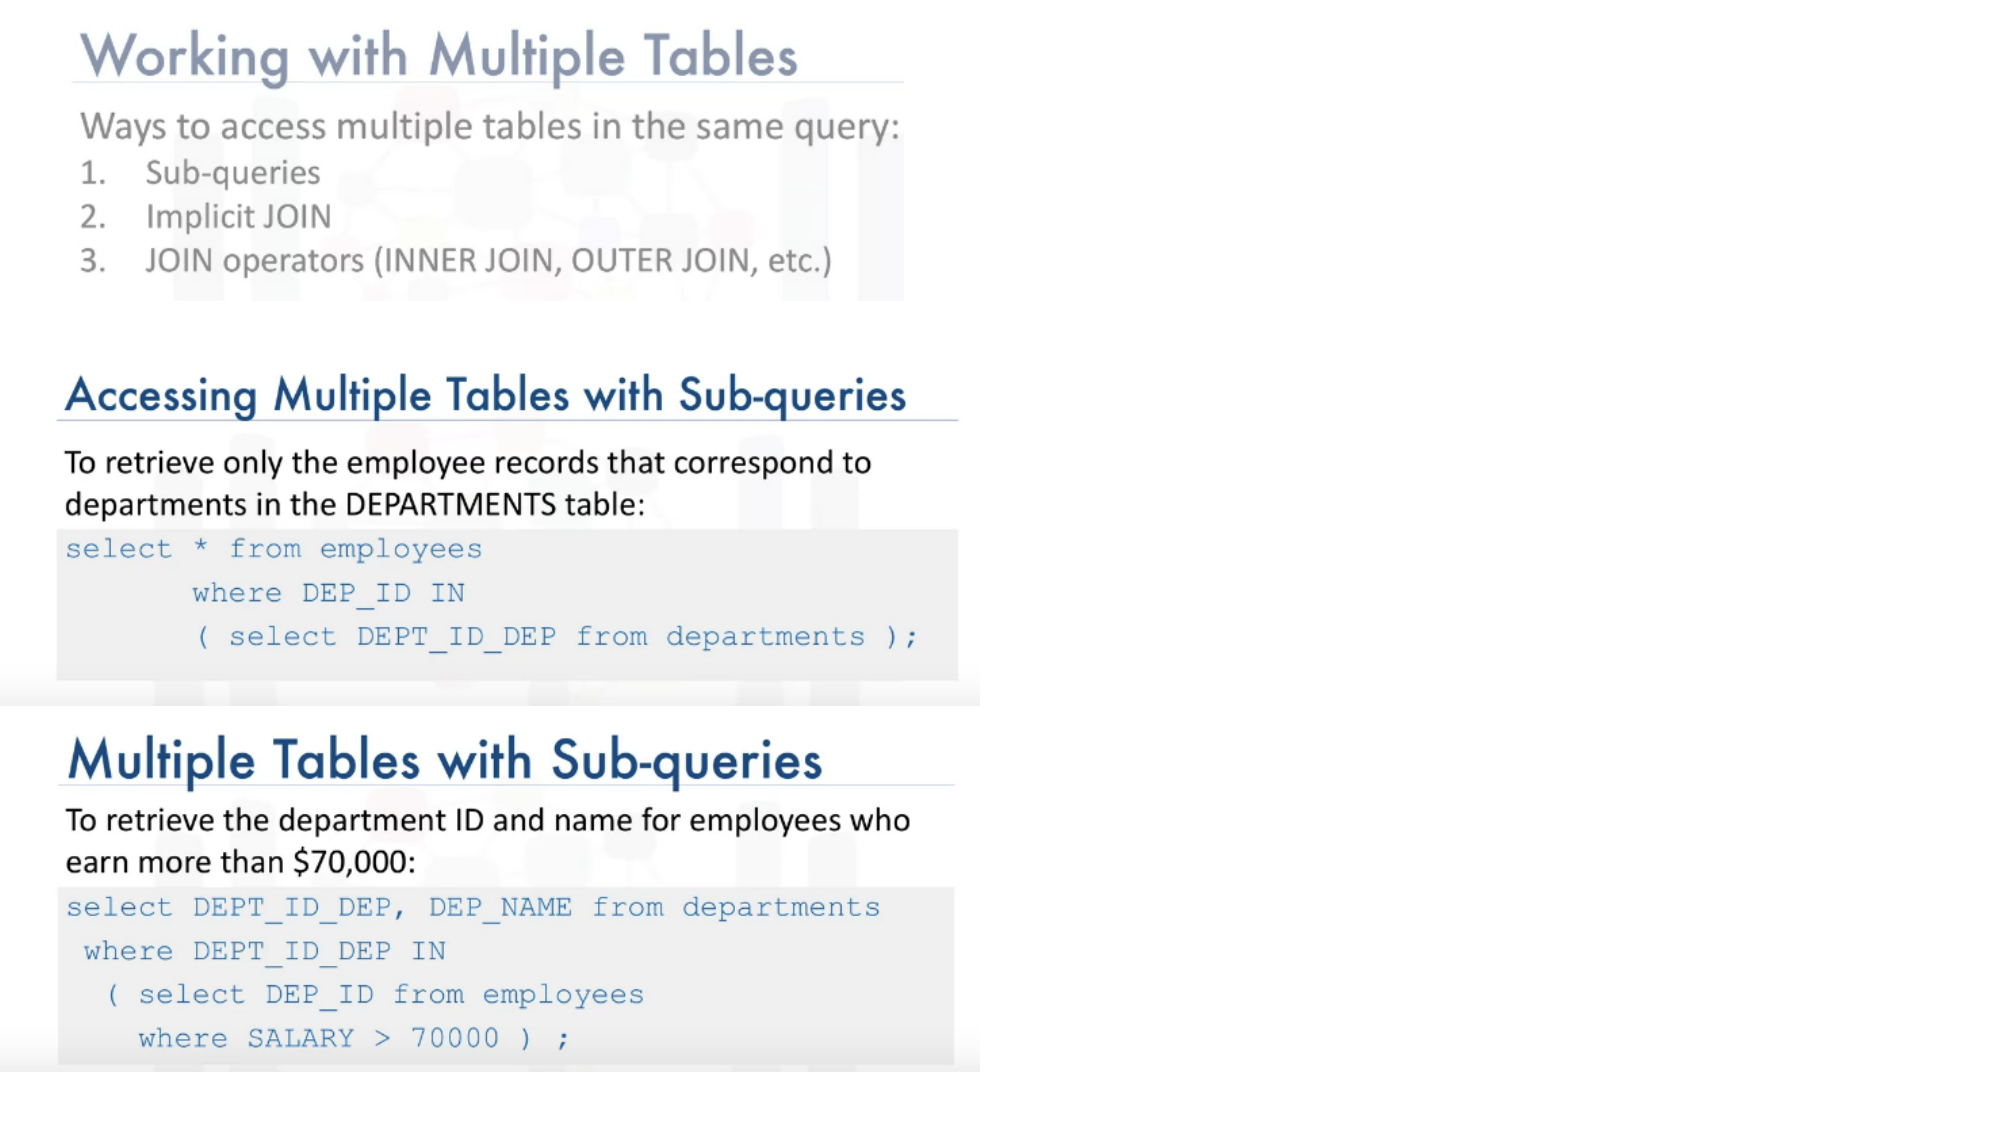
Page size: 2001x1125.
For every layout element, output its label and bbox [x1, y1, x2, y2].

picture [31, 0, 904, 301]
picture [0, 714, 980, 1072]
picture [0, 348, 980, 706]
